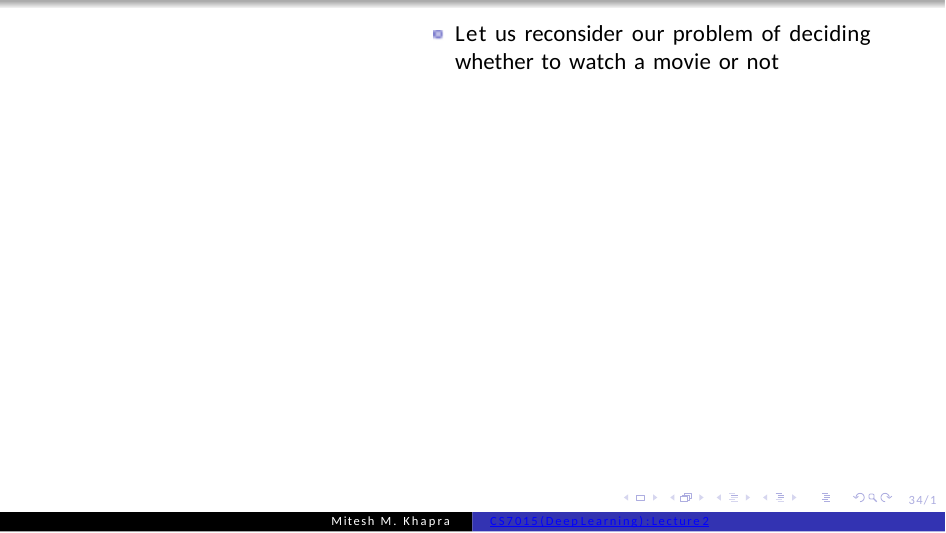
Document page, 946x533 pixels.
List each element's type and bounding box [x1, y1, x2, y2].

text_box [0, 511, 946, 532]
picture [432, 30, 444, 42]
picture [0, 0, 945, 8]
text_box [906, 493, 942, 508]
text_box [452, 16, 908, 74]
